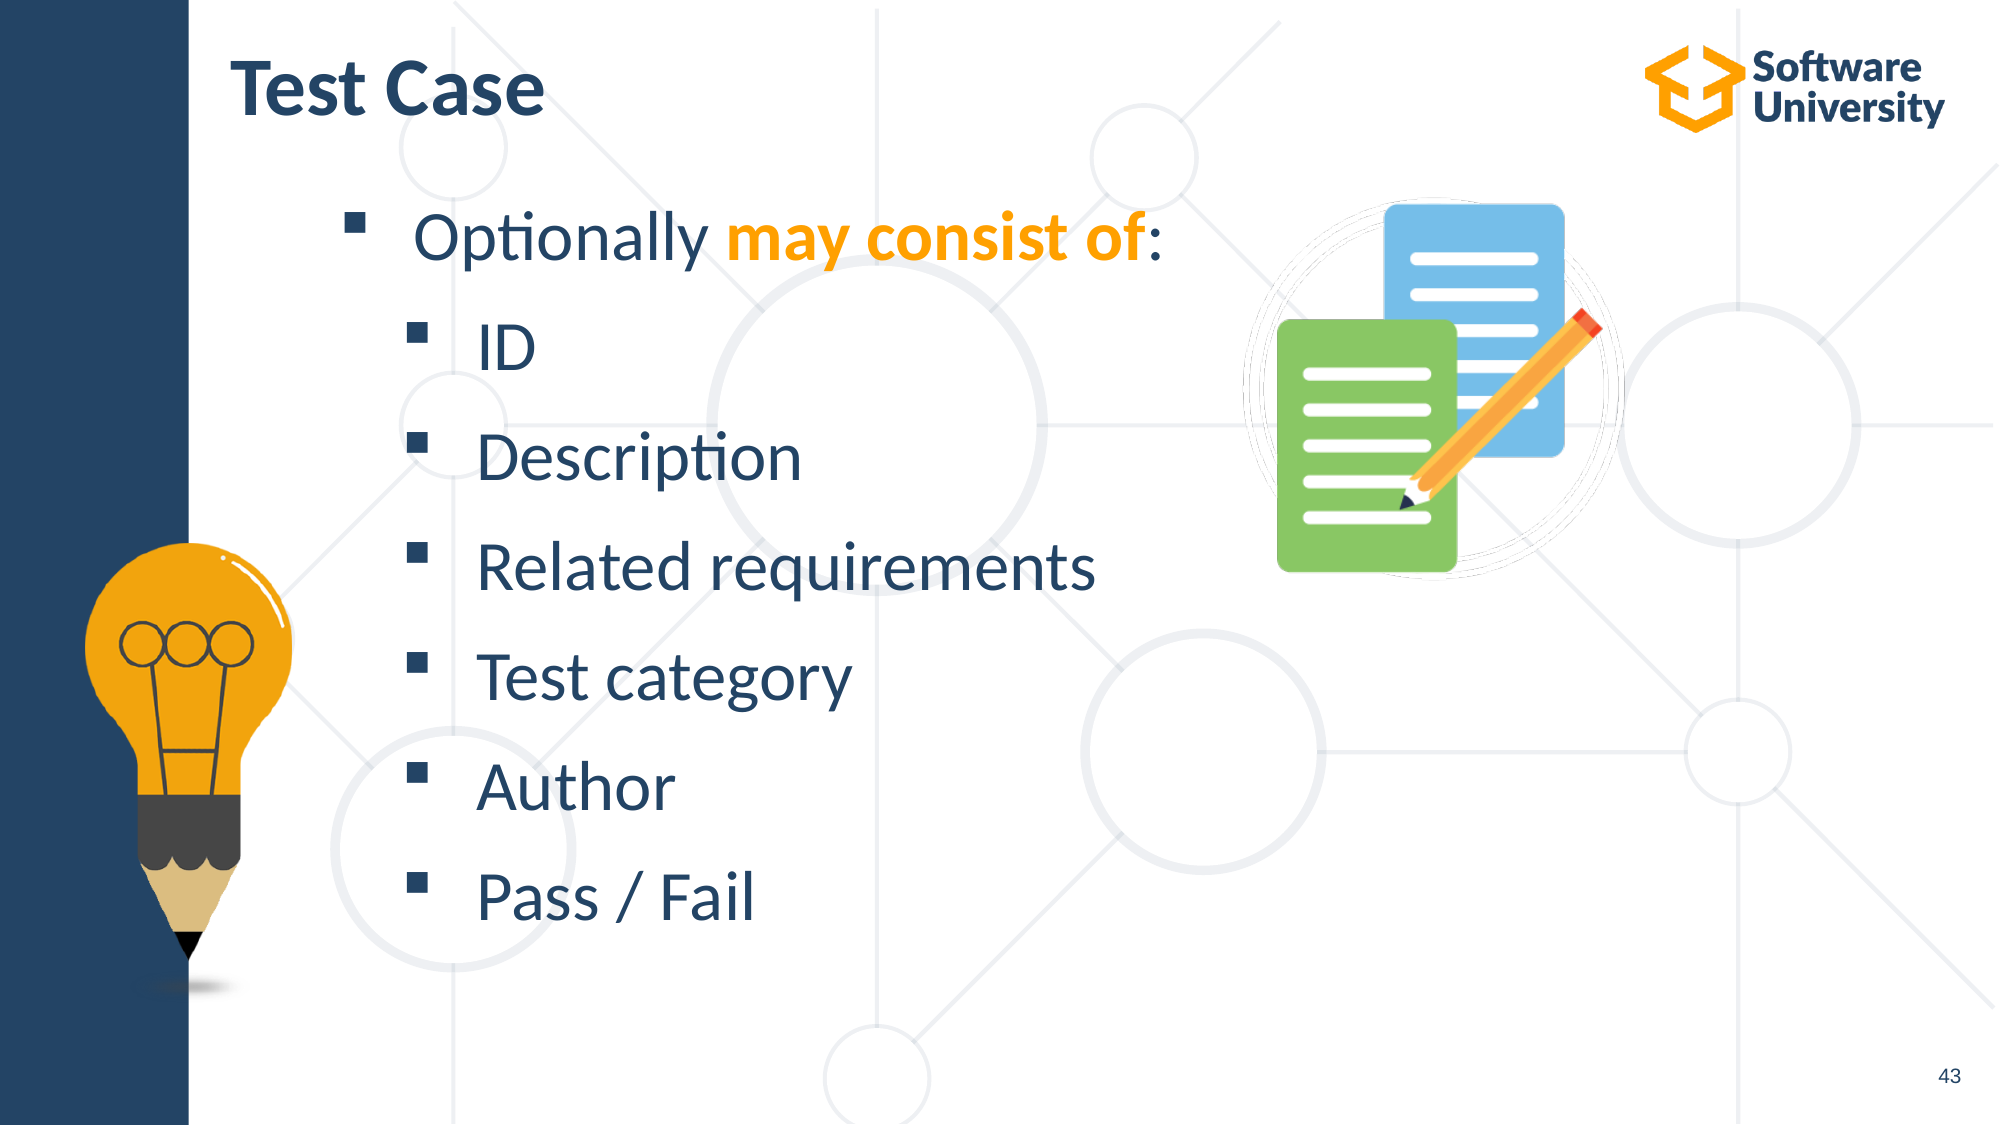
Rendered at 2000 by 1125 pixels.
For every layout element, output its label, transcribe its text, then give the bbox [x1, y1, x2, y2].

list Optionally may consist of: ID Description Related requirements Test category Author Pass / Fail [321, 183, 1968, 1050]
slide_number 43 [1896, 1049, 1968, 1101]
picture [85, 543, 292, 1003]
picture [1143, 45, 1945, 668]
title Test Case [212, 16, 1591, 162]
